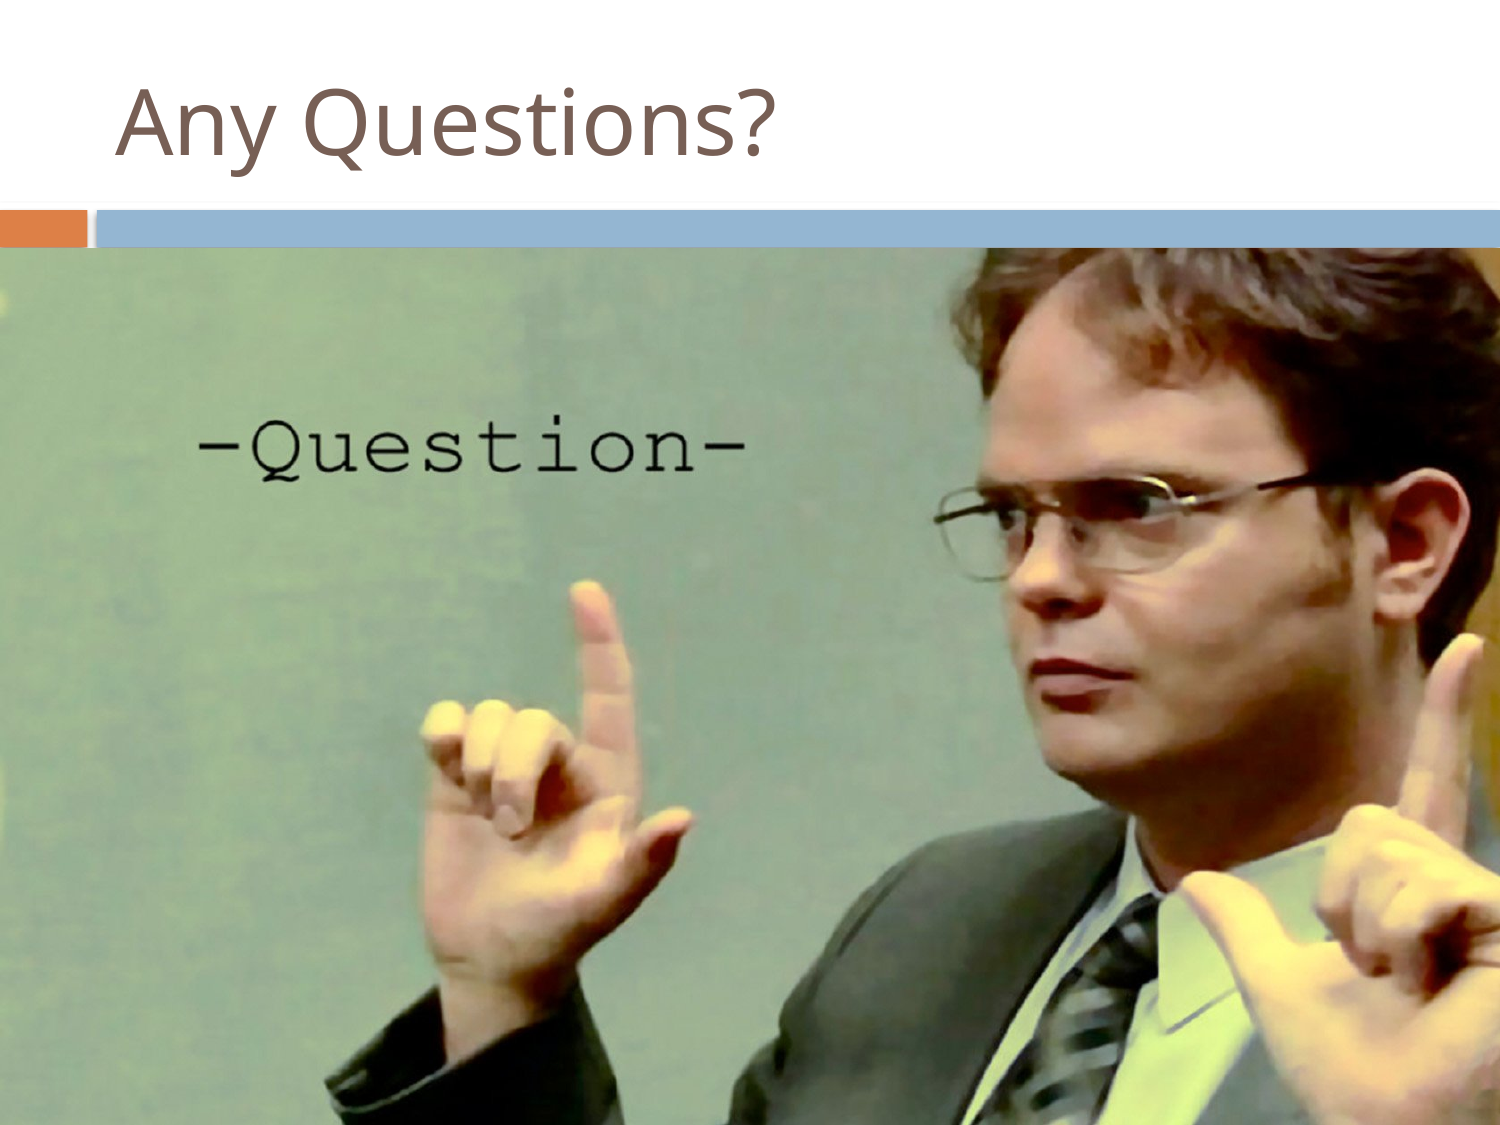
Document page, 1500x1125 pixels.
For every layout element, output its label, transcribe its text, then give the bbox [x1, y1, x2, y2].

title Any Questions? [100, 37, 1438, 200]
picture [0, 247, 1500, 1125]
